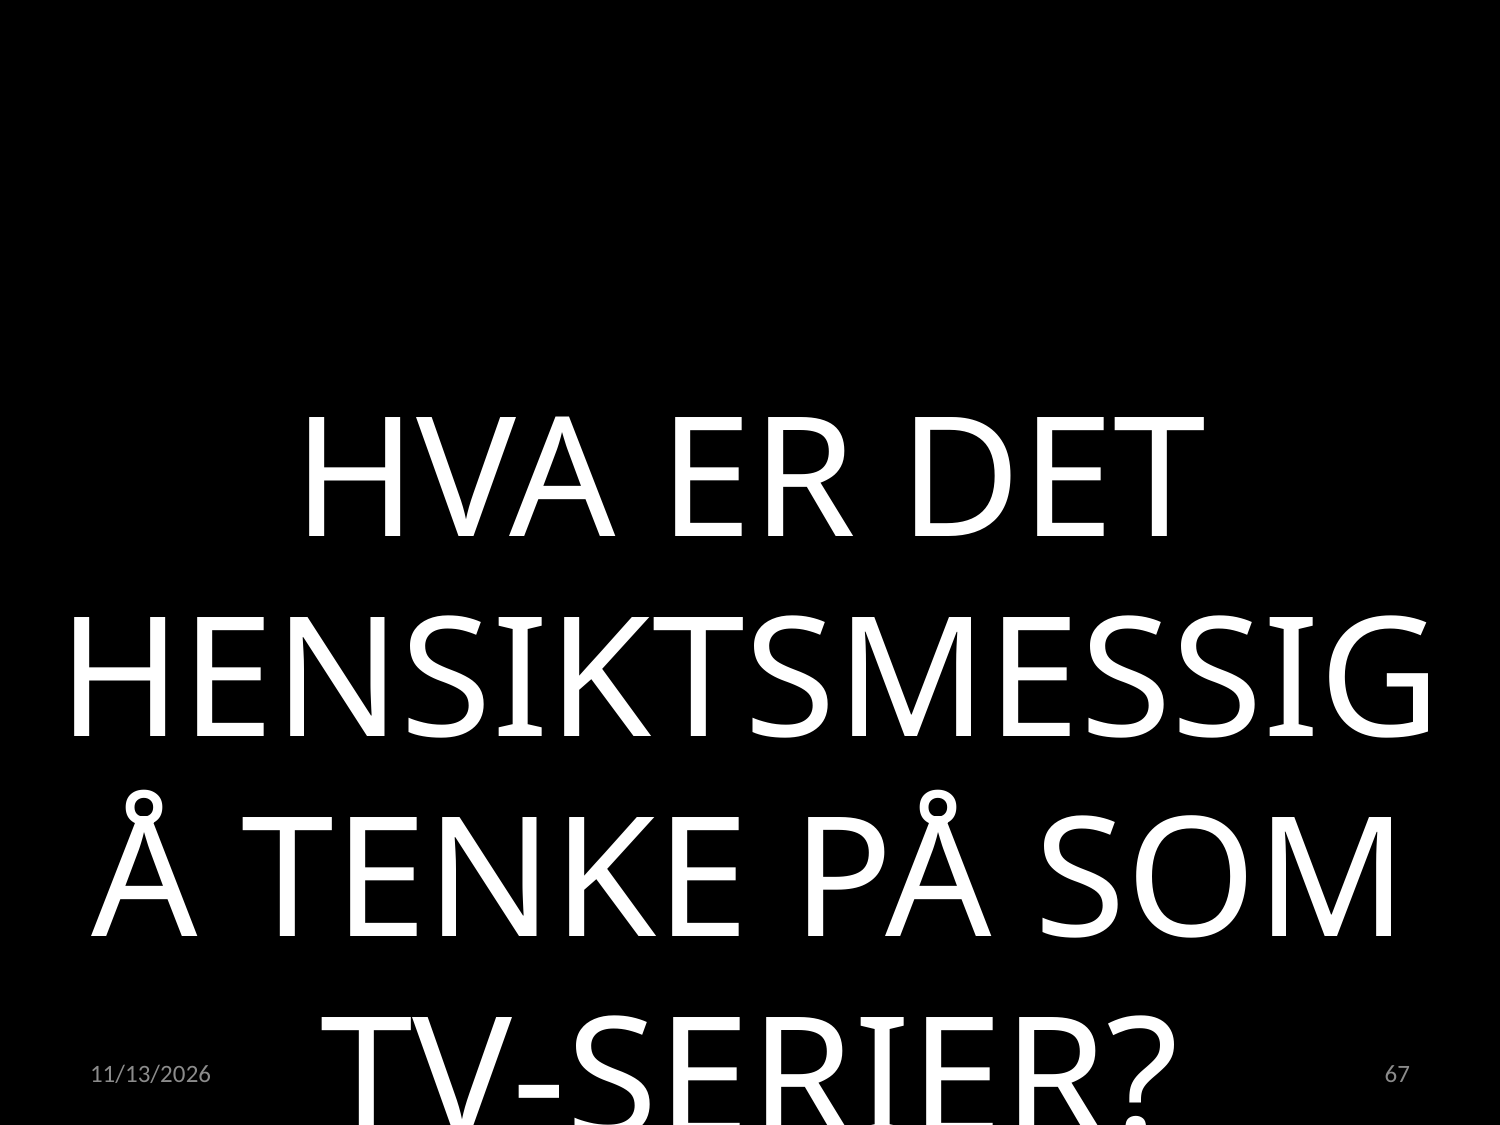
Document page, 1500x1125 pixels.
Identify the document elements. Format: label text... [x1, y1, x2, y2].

slide_number 67 [1074, 1042, 1425, 1103]
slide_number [75, 1042, 425, 1103]
text_box HVA ER DET HENSIKTSMESSIG Å TENKE PÅ SOM TV-SERIER? [0, 361, 1500, 464]
